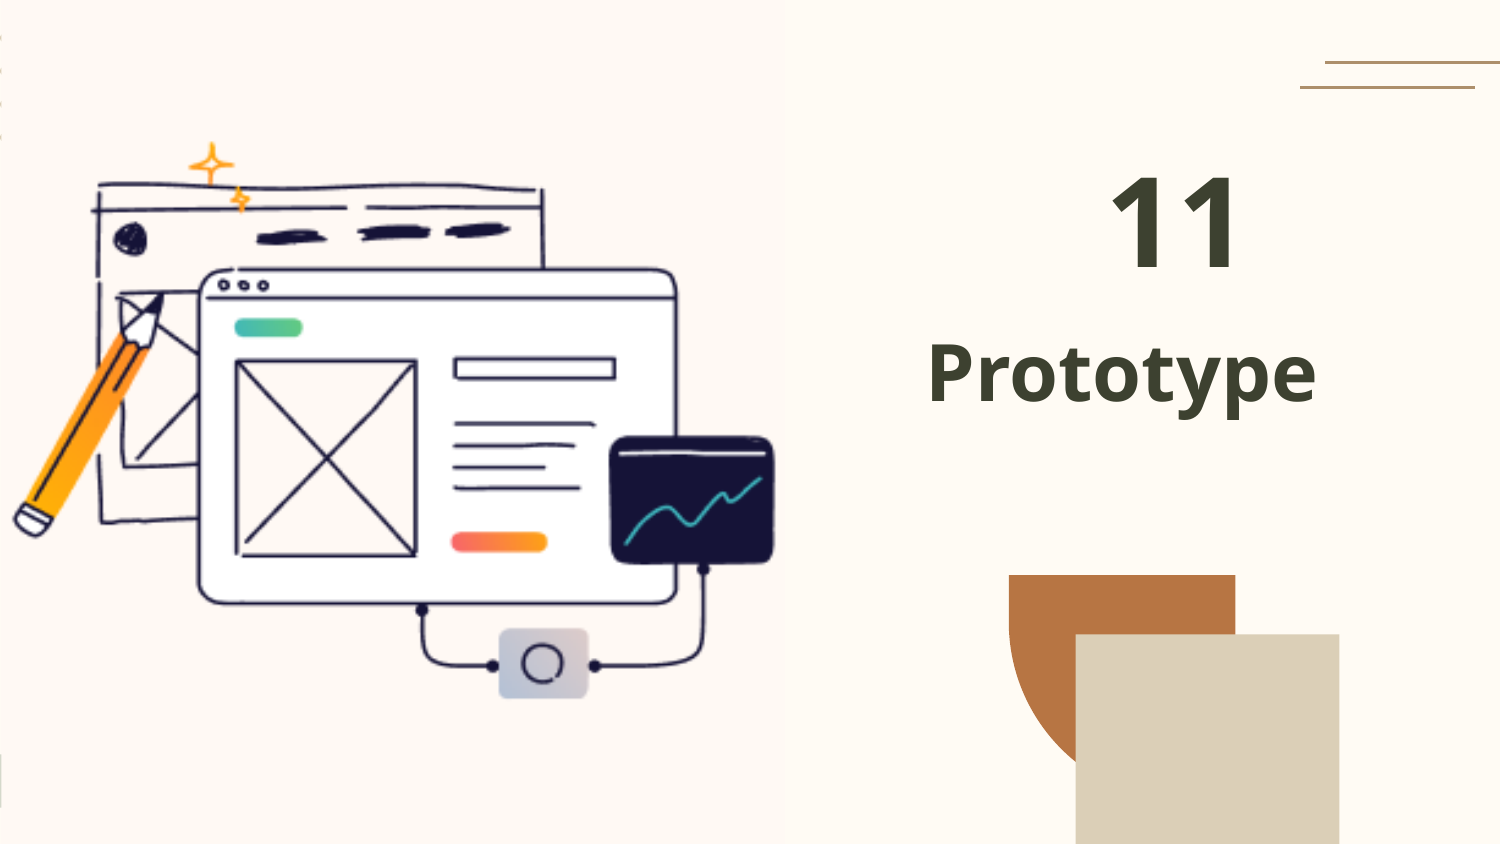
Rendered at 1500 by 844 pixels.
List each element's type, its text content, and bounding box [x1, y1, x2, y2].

picture [1, 0, 786, 844]
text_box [1008, 574, 1340, 844]
title 11 [1080, 125, 1264, 308]
title Prototype [790, 307, 1500, 530]
